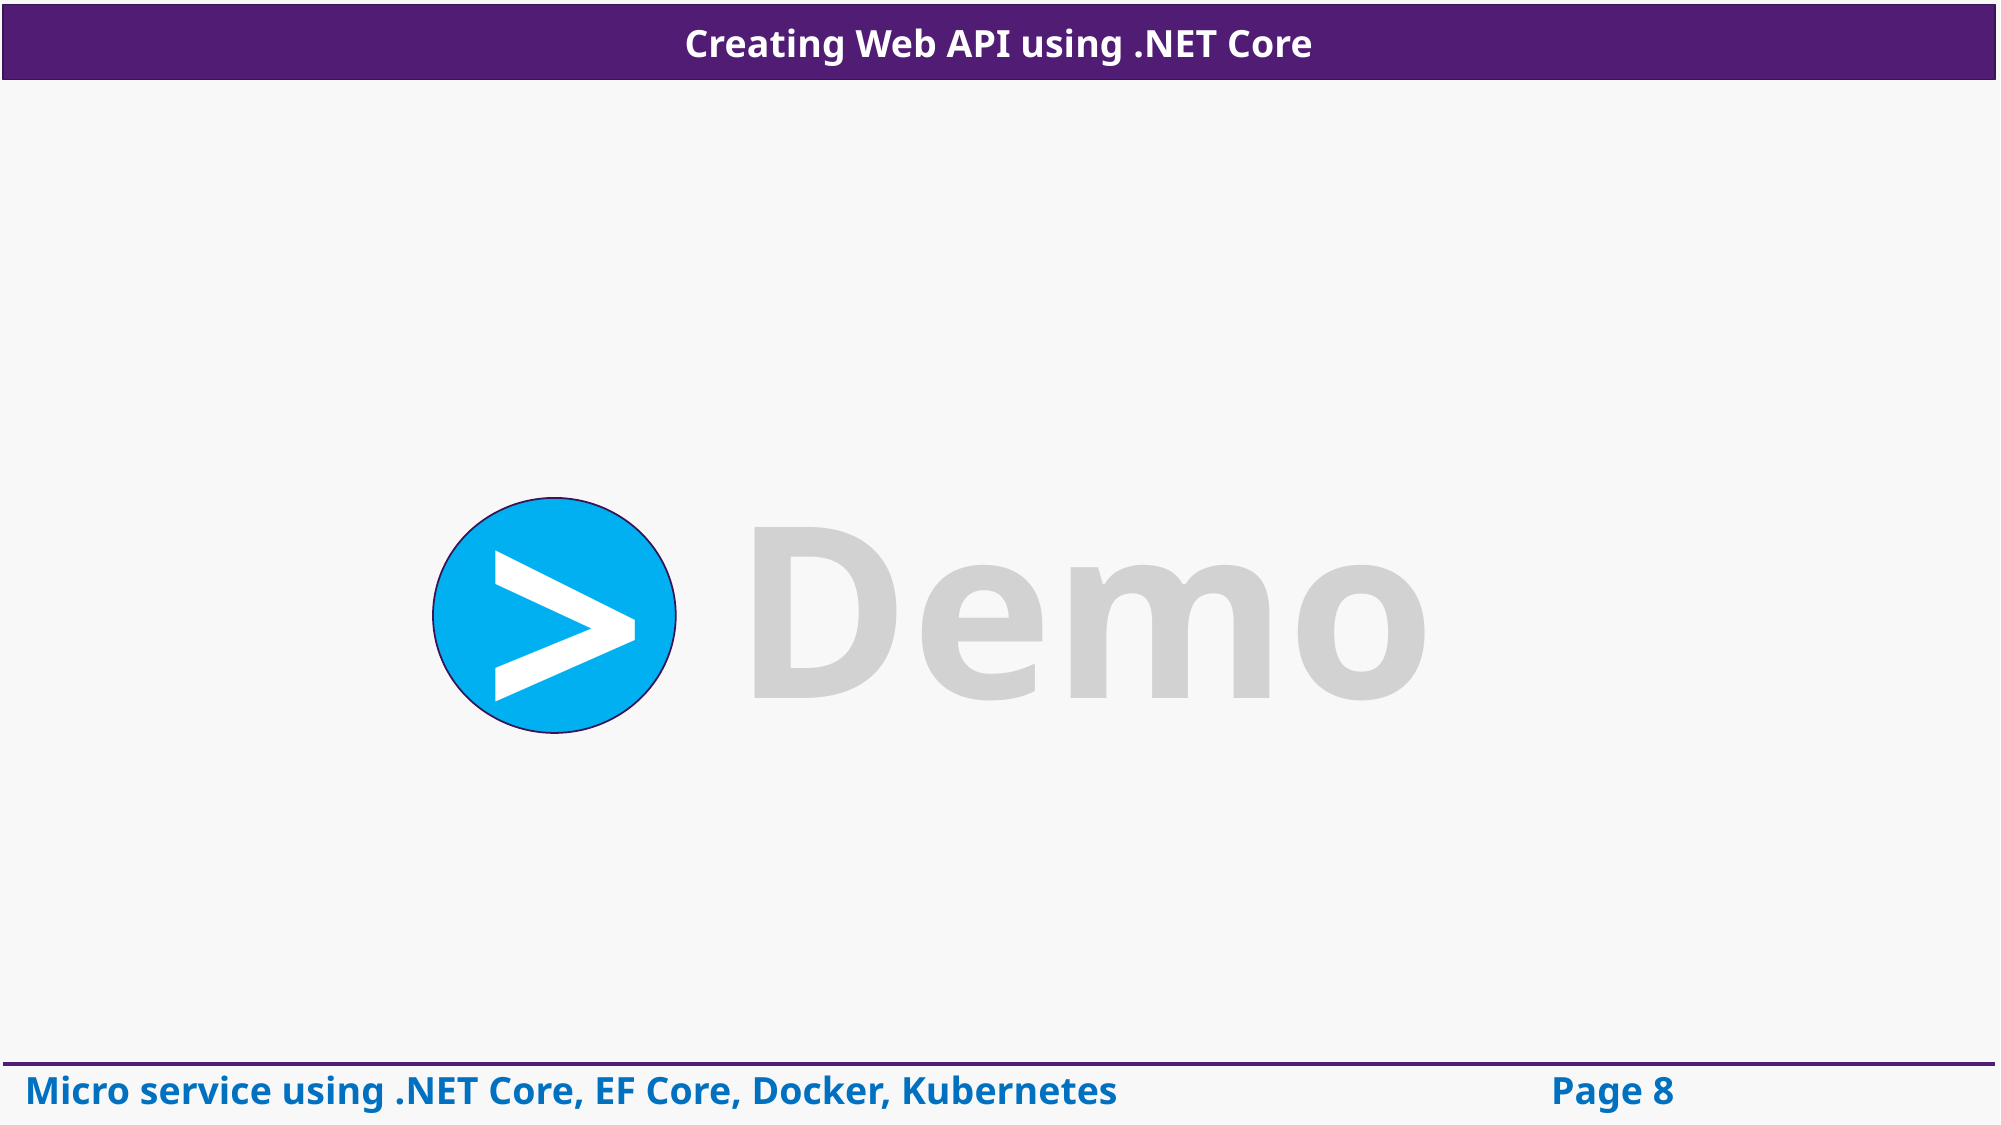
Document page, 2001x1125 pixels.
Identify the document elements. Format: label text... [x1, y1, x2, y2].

text_box > [432, 497, 677, 734]
text_box Creating Web API using .NET Core [2, 4, 1996, 80]
slide_number Page 8 [1536, 1059, 1987, 1063]
footer Micro service using .NET Core, EF Core, Docker, Kubernetes [10, 1065, 1301, 1120]
footer Micro service using .NET Core, EF Core, Docker, Kubernetes [10, 1059, 1301, 1063]
text_box Demo [718, 451, 1452, 754]
slide_number Page 8 [1536, 1065, 1987, 1120]
